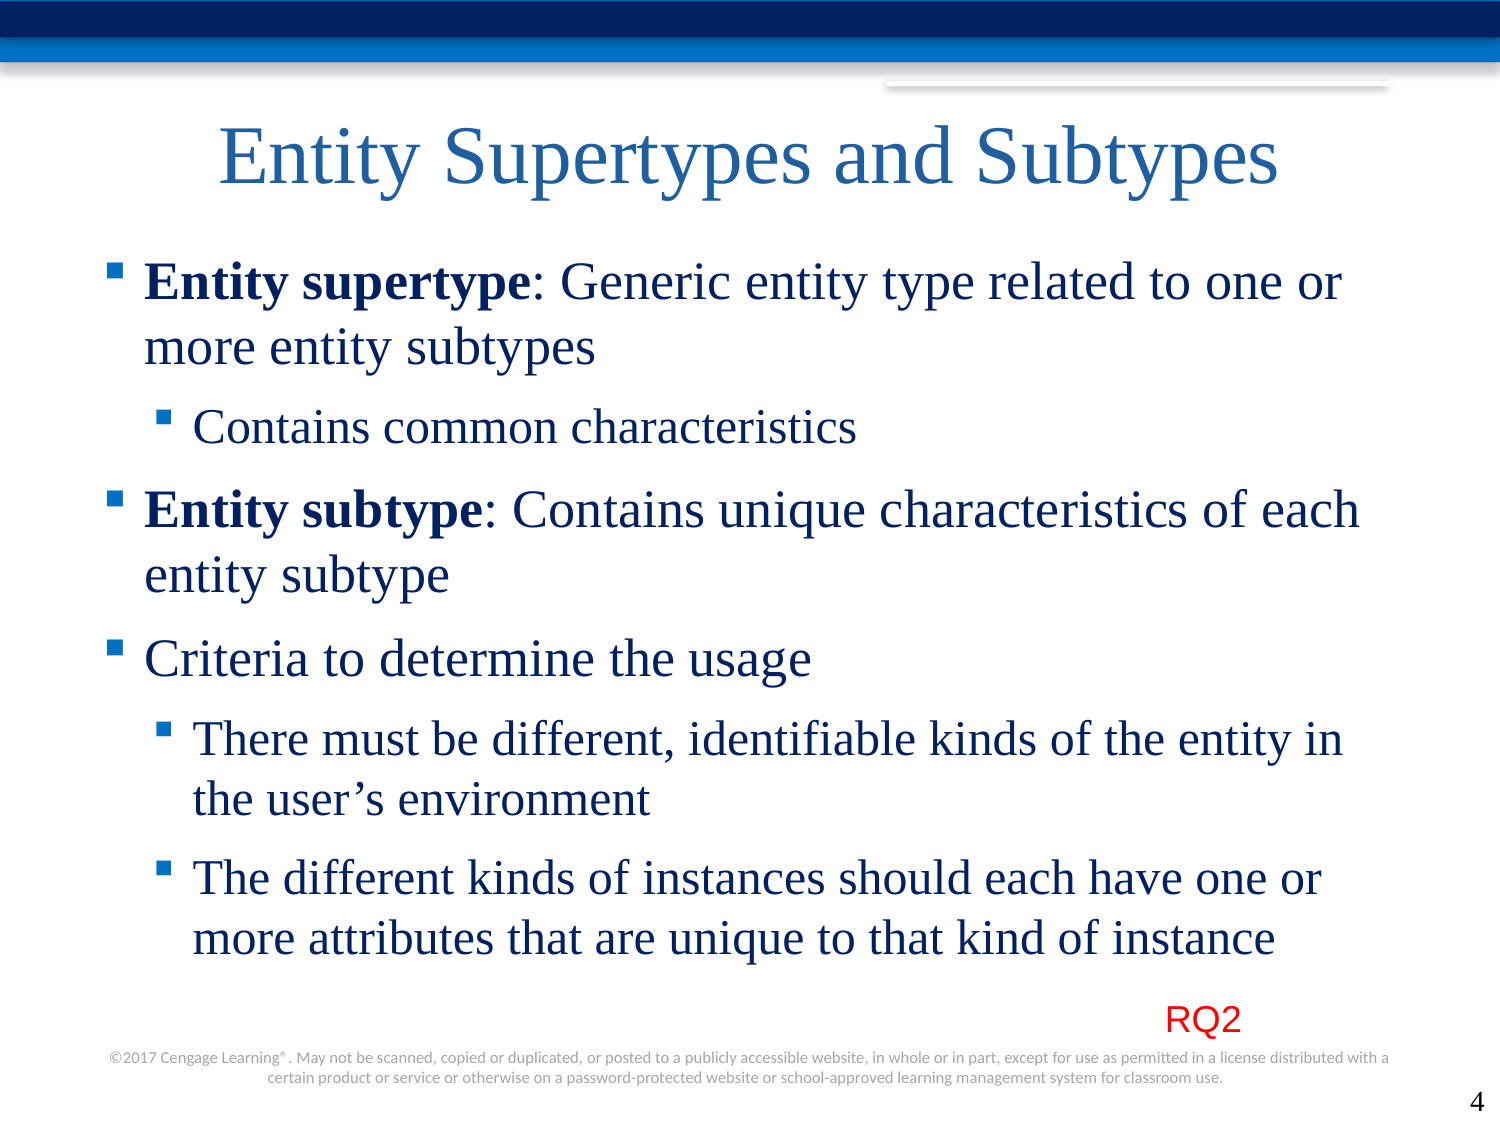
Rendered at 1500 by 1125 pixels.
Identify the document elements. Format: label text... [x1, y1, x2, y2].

list Entity supertype: Generic entity type related to one or more entity subtypes Contains common characteristics Entity subtype: Contains unique characteristics of each entity subtype Criteria to determine the usage There must be different, identifiable kinds of the entity in the user’s environment The different kinds of instances should each have one or more attributes that are unique to that kind of instance [69, 237, 1420, 1041]
title Entity Supertypes and Subtypes [75, 62, 1425, 238]
text_box RQ2 [1149, 987, 1350, 1048]
slide_number 4 [1425, 1074, 1500, 1125]
